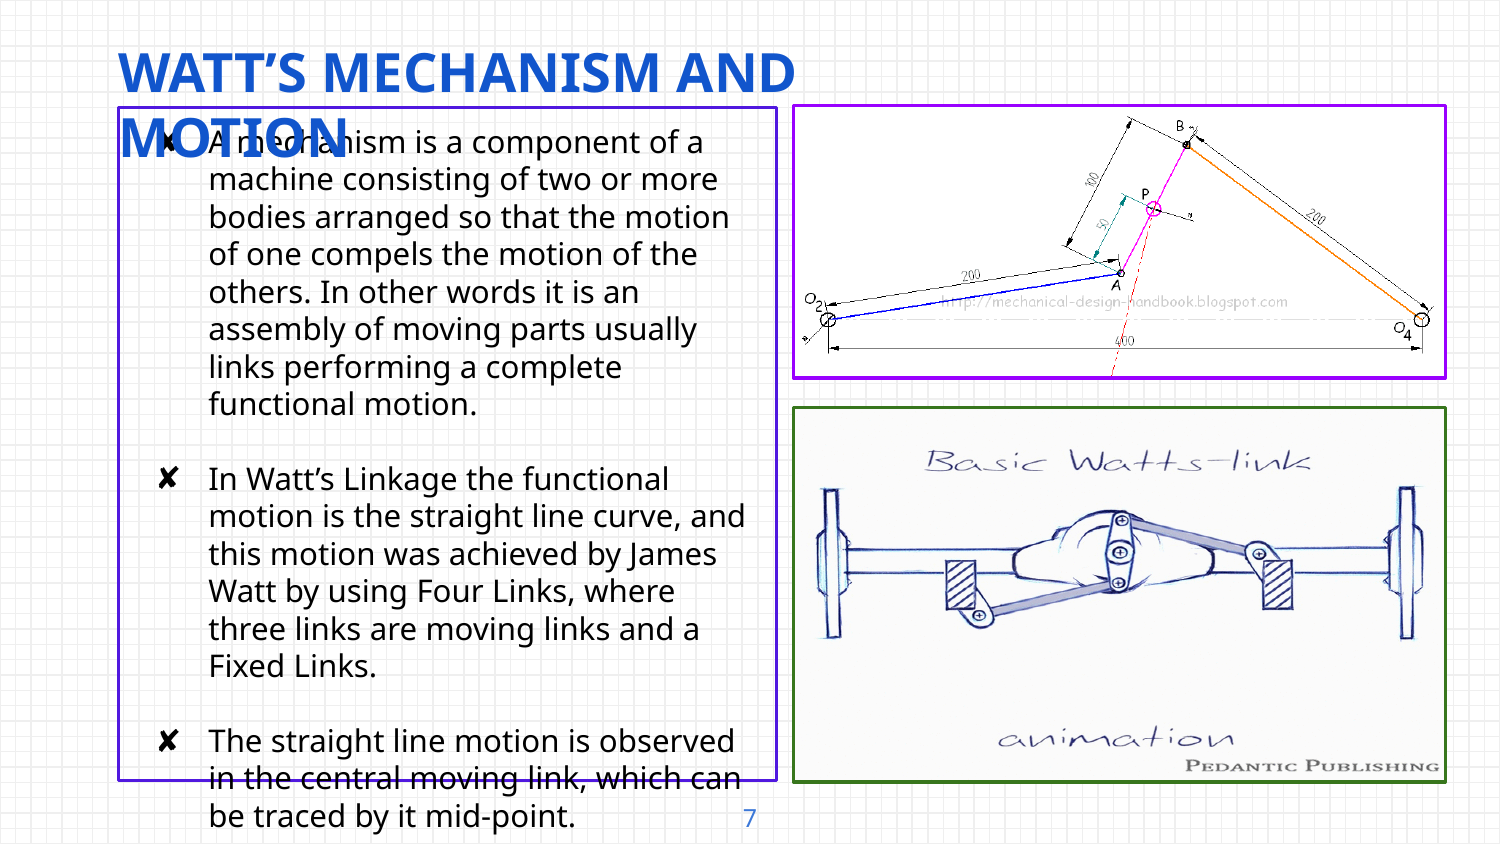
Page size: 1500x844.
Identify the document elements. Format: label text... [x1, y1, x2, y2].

text_box A mechanism is a component of a machine consisting of two or more bodies arranged so that the motion of one compels the motion of the others. In other words it is an assembly of moving parts usually links performing a complete functional motion. In Watt’s Linkage the functional motion is the straight line curve, and this motion was achieved by James Watt by using Four Links, where three links are moving links and a Fixed Links. The straight line motion is observed in the central moving link, which can be traced by it mid-point. [118, 107, 777, 781]
slide_number 7 [705, 796, 795, 844]
picture [794, 408, 1444, 781]
picture [794, 106, 1444, 377]
text_box WATT’S MECHANISM AND MOTION [103, 23, 886, 84]
